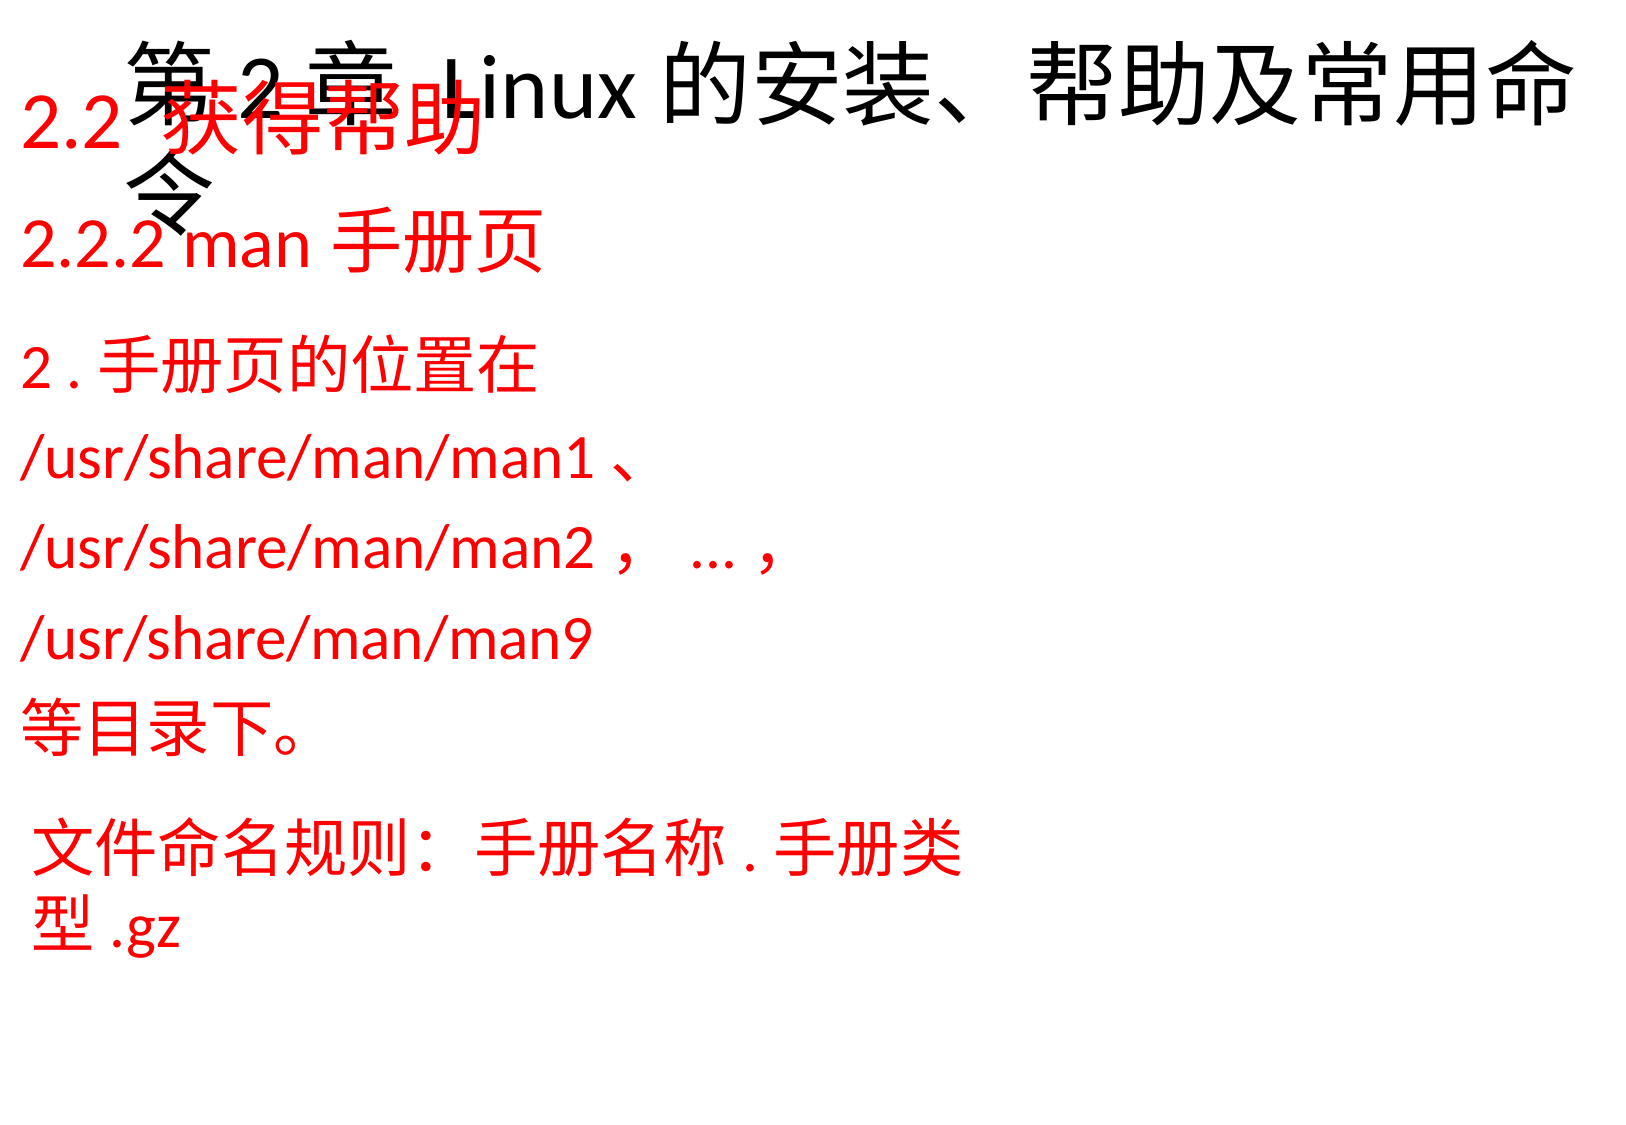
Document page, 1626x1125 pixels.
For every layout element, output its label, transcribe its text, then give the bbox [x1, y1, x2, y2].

text_box 2.2 获得帮助 2.2.2 man手册页 2 .手册页的位置在 /usr/share/man/man1、 /usr/share/man/man2，...， /usr/share/man/man9 等目录下。 文件命名规则：手册名称.手册类型.gz [17, 29, 1069, 960]
title 第2章Linux的安装、帮助及常用命令 [121, 24, 1625, 247]
